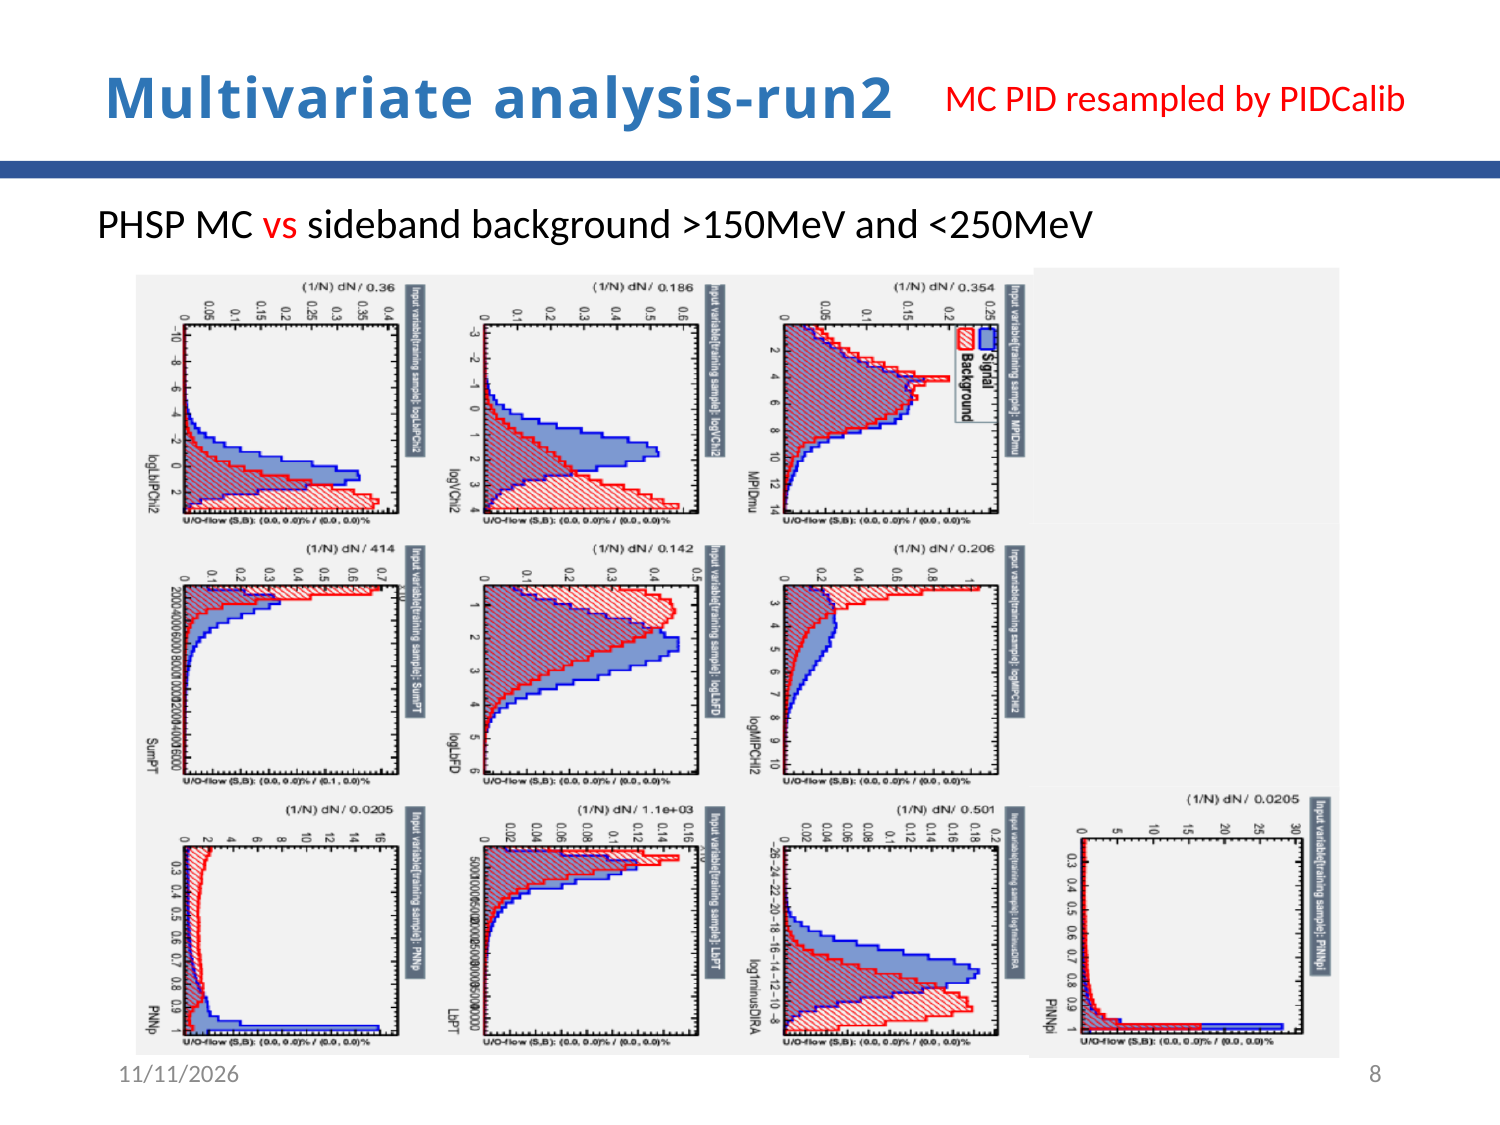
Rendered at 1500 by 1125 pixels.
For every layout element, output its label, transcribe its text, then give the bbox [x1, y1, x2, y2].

text_box PHSP MC vs sideband background >150MeV and <250MeV [53, 189, 1326, 255]
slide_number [103, 1042, 441, 1103]
text_box [0, 160, 1500, 179]
text_box Multivariate analysis-run2 [89, 54, 908, 137]
slide_number 8 [1059, 1042, 1397, 1103]
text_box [135, 267, 1340, 1058]
text_box MC PID resampled by PIDCalib [930, 66, 1422, 127]
